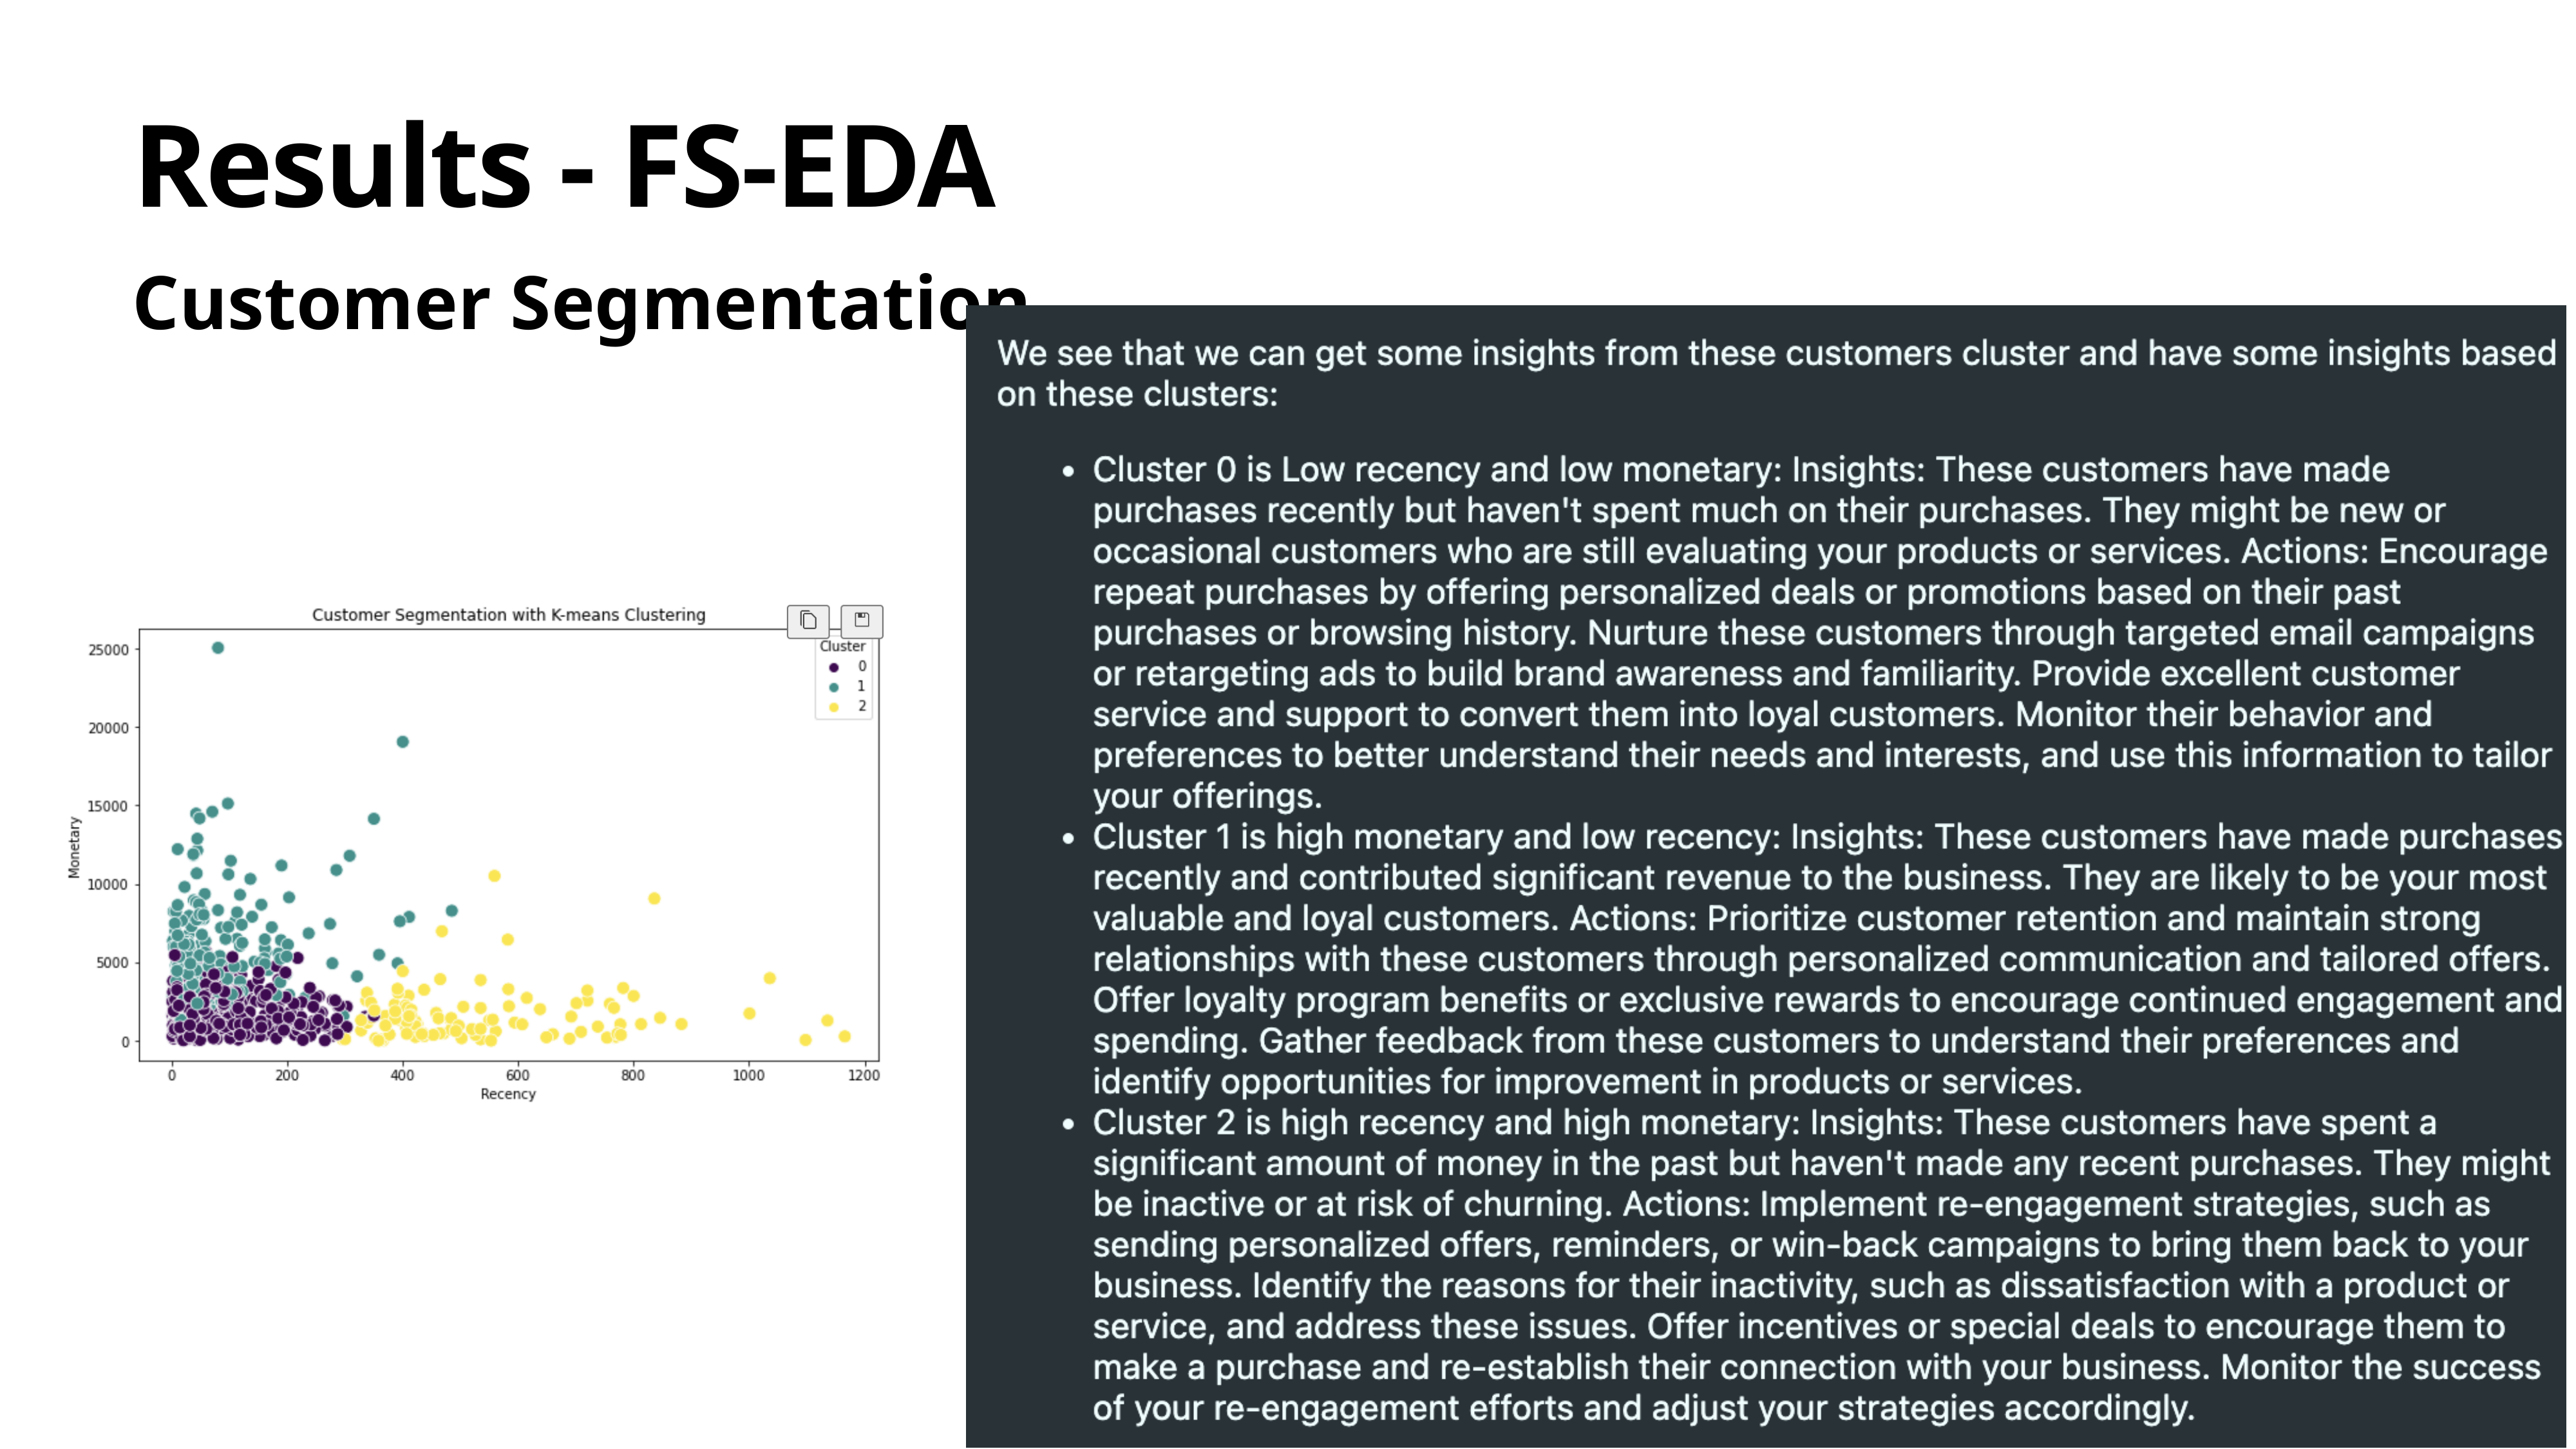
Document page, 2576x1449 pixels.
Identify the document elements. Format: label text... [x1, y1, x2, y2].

picture [59, 600, 884, 1112]
picture [966, 305, 2566, 1448]
title Results - FS-EDA [127, 113, 2449, 250]
list Customer Segmentation [127, 250, 2449, 350]
